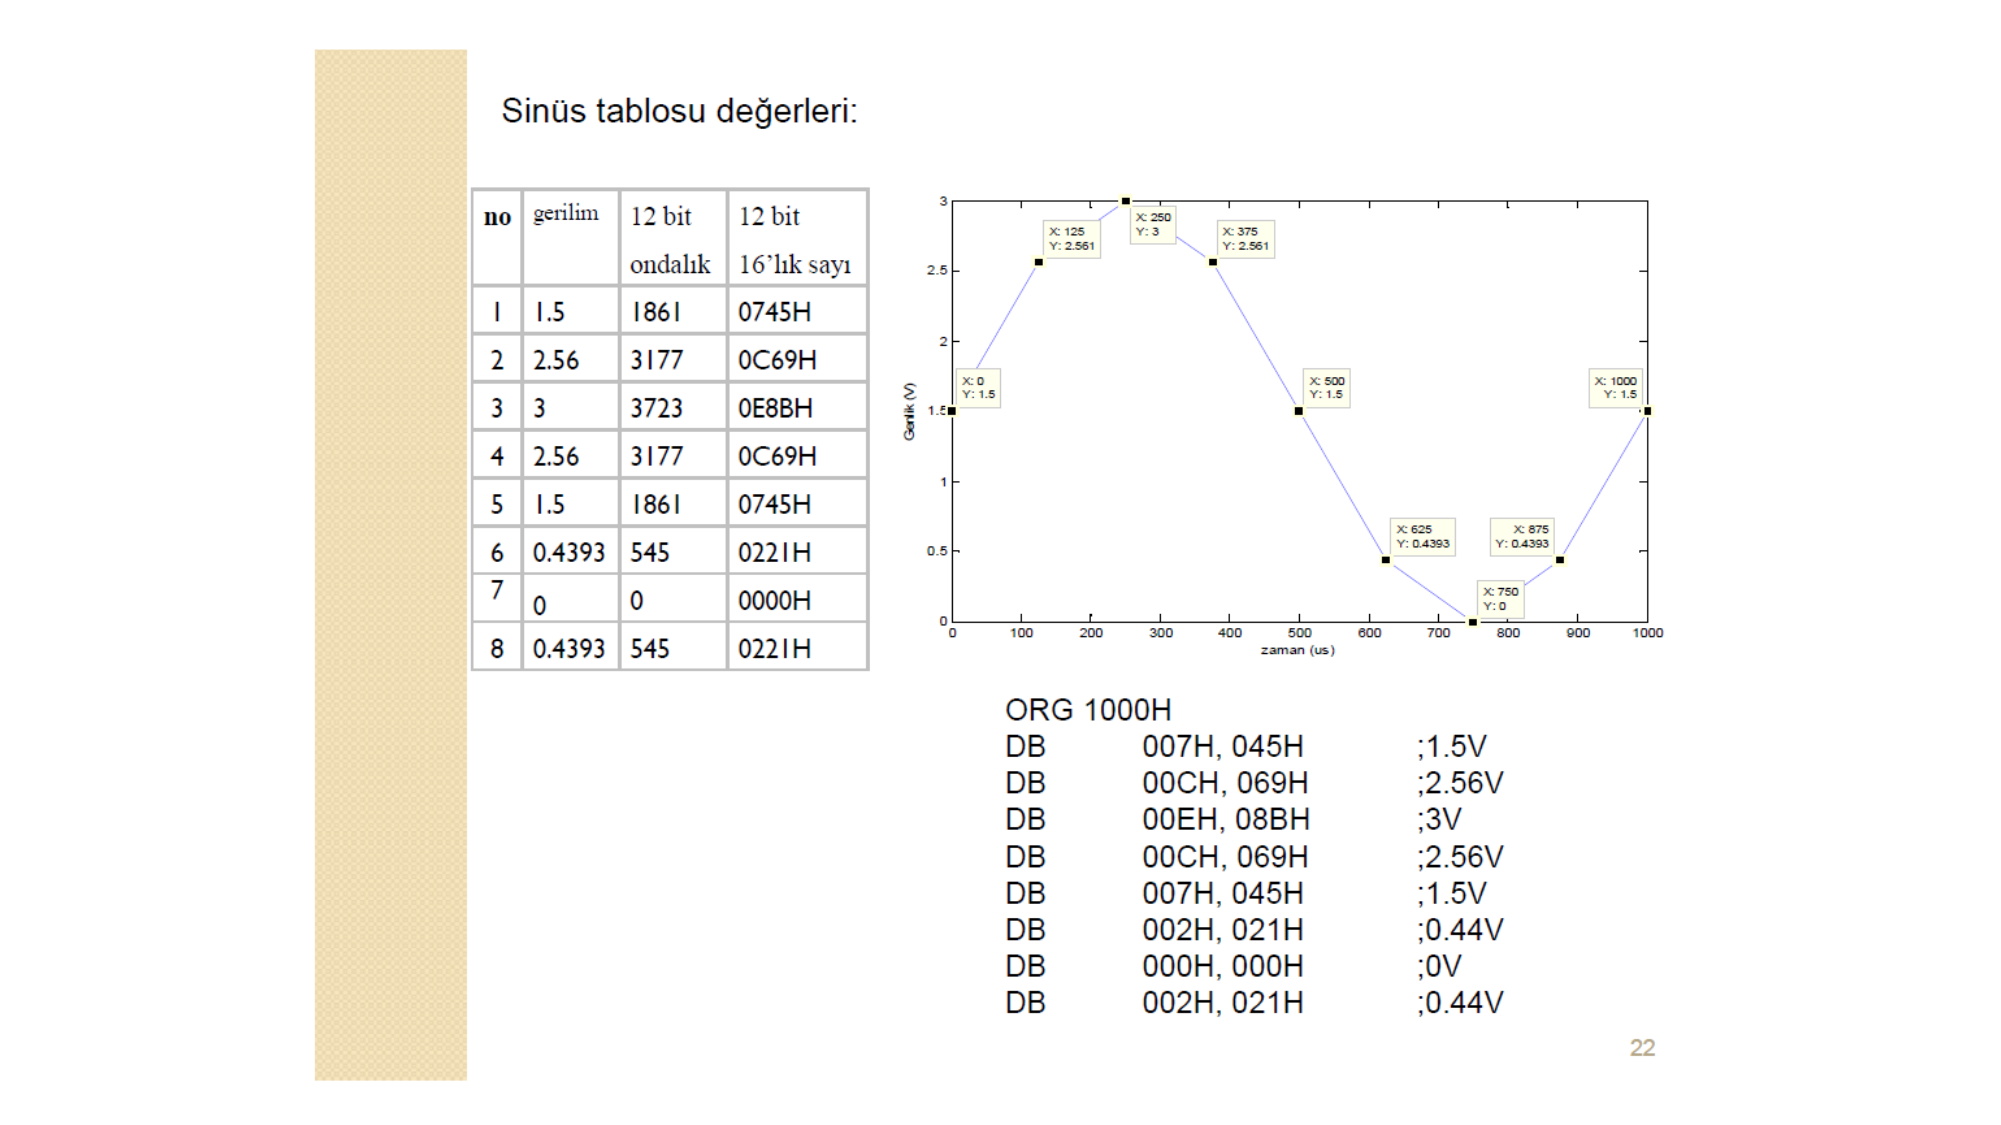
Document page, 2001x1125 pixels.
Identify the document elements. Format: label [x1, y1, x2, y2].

picture [202, 0, 1798, 1125]
